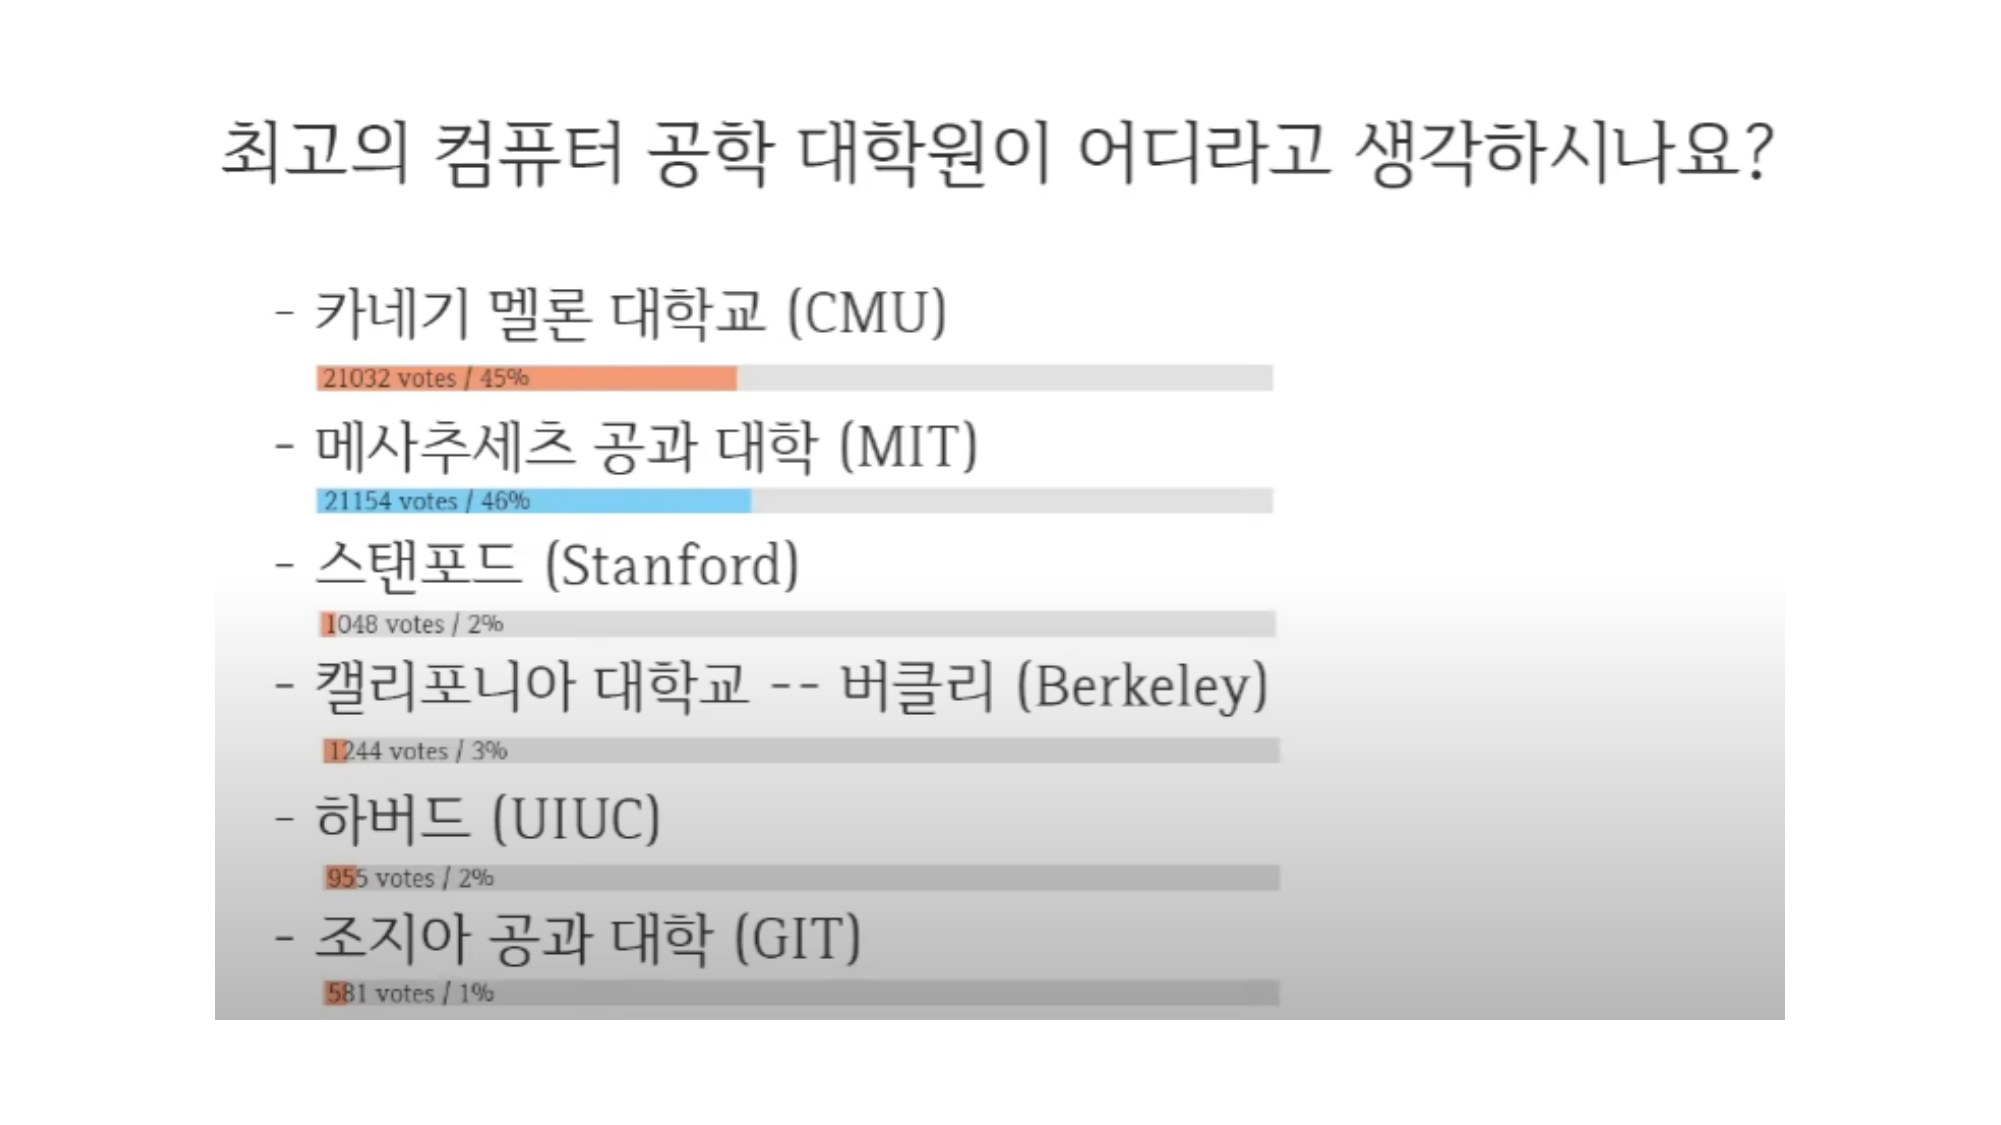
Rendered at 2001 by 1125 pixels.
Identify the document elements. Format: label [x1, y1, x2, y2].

picture [215, 105, 1785, 1020]
